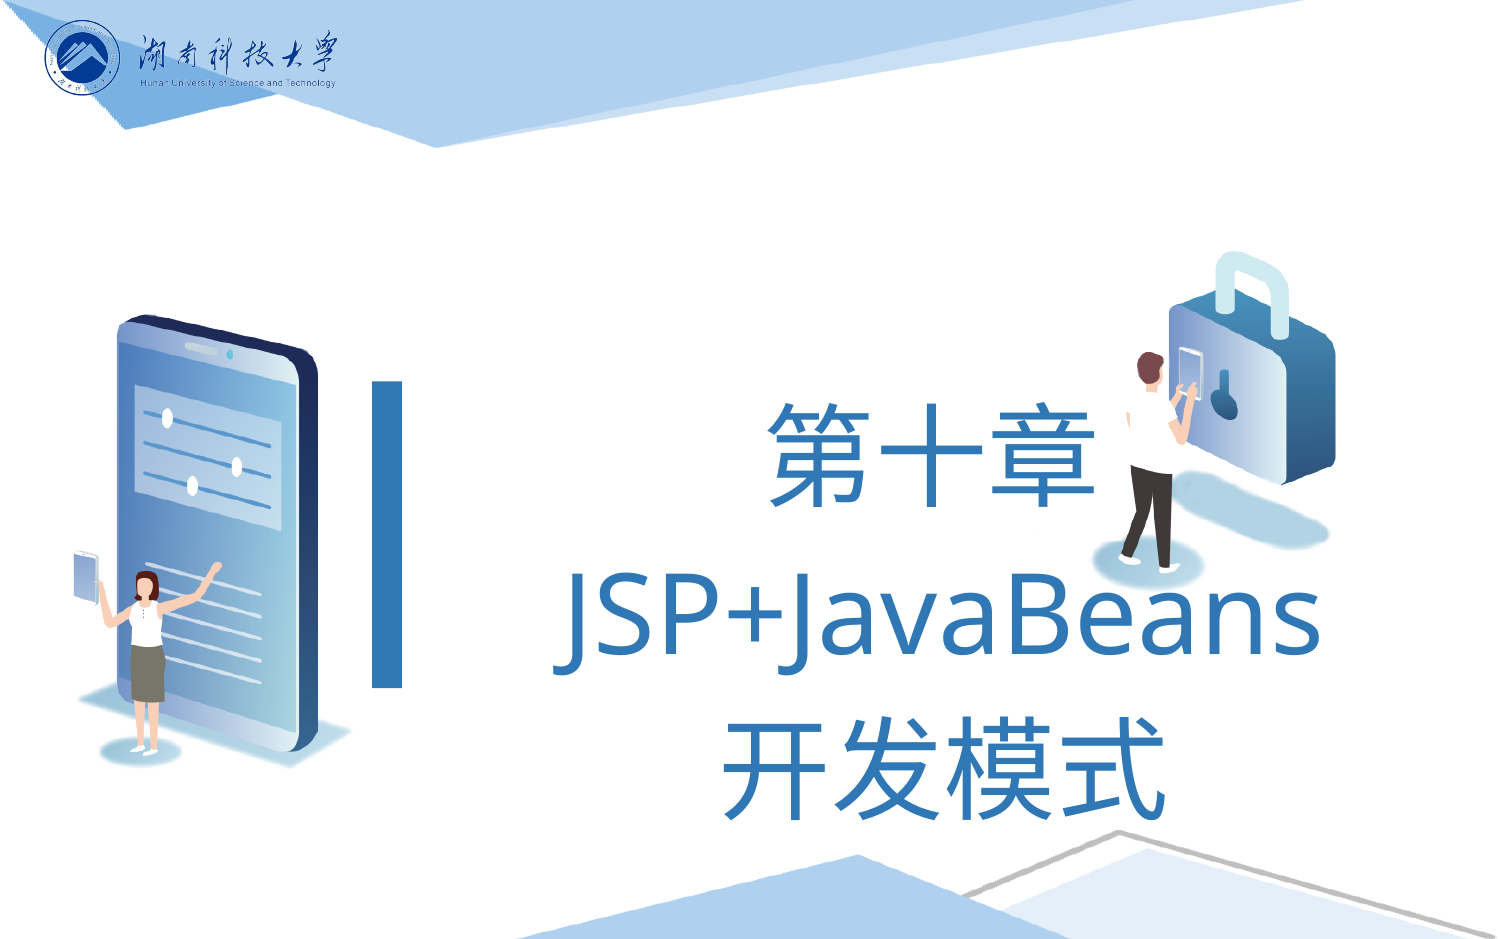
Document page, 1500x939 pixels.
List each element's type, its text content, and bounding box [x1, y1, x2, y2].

picture [62, 311, 358, 808]
picture [1033, 244, 1349, 594]
text_box 第十章 JSP+JavaBeans 开发模式 [416, 357, 1471, 842]
picture [0, 0, 1330, 149]
picture [507, 826, 1500, 939]
text_box [371, 380, 403, 689]
